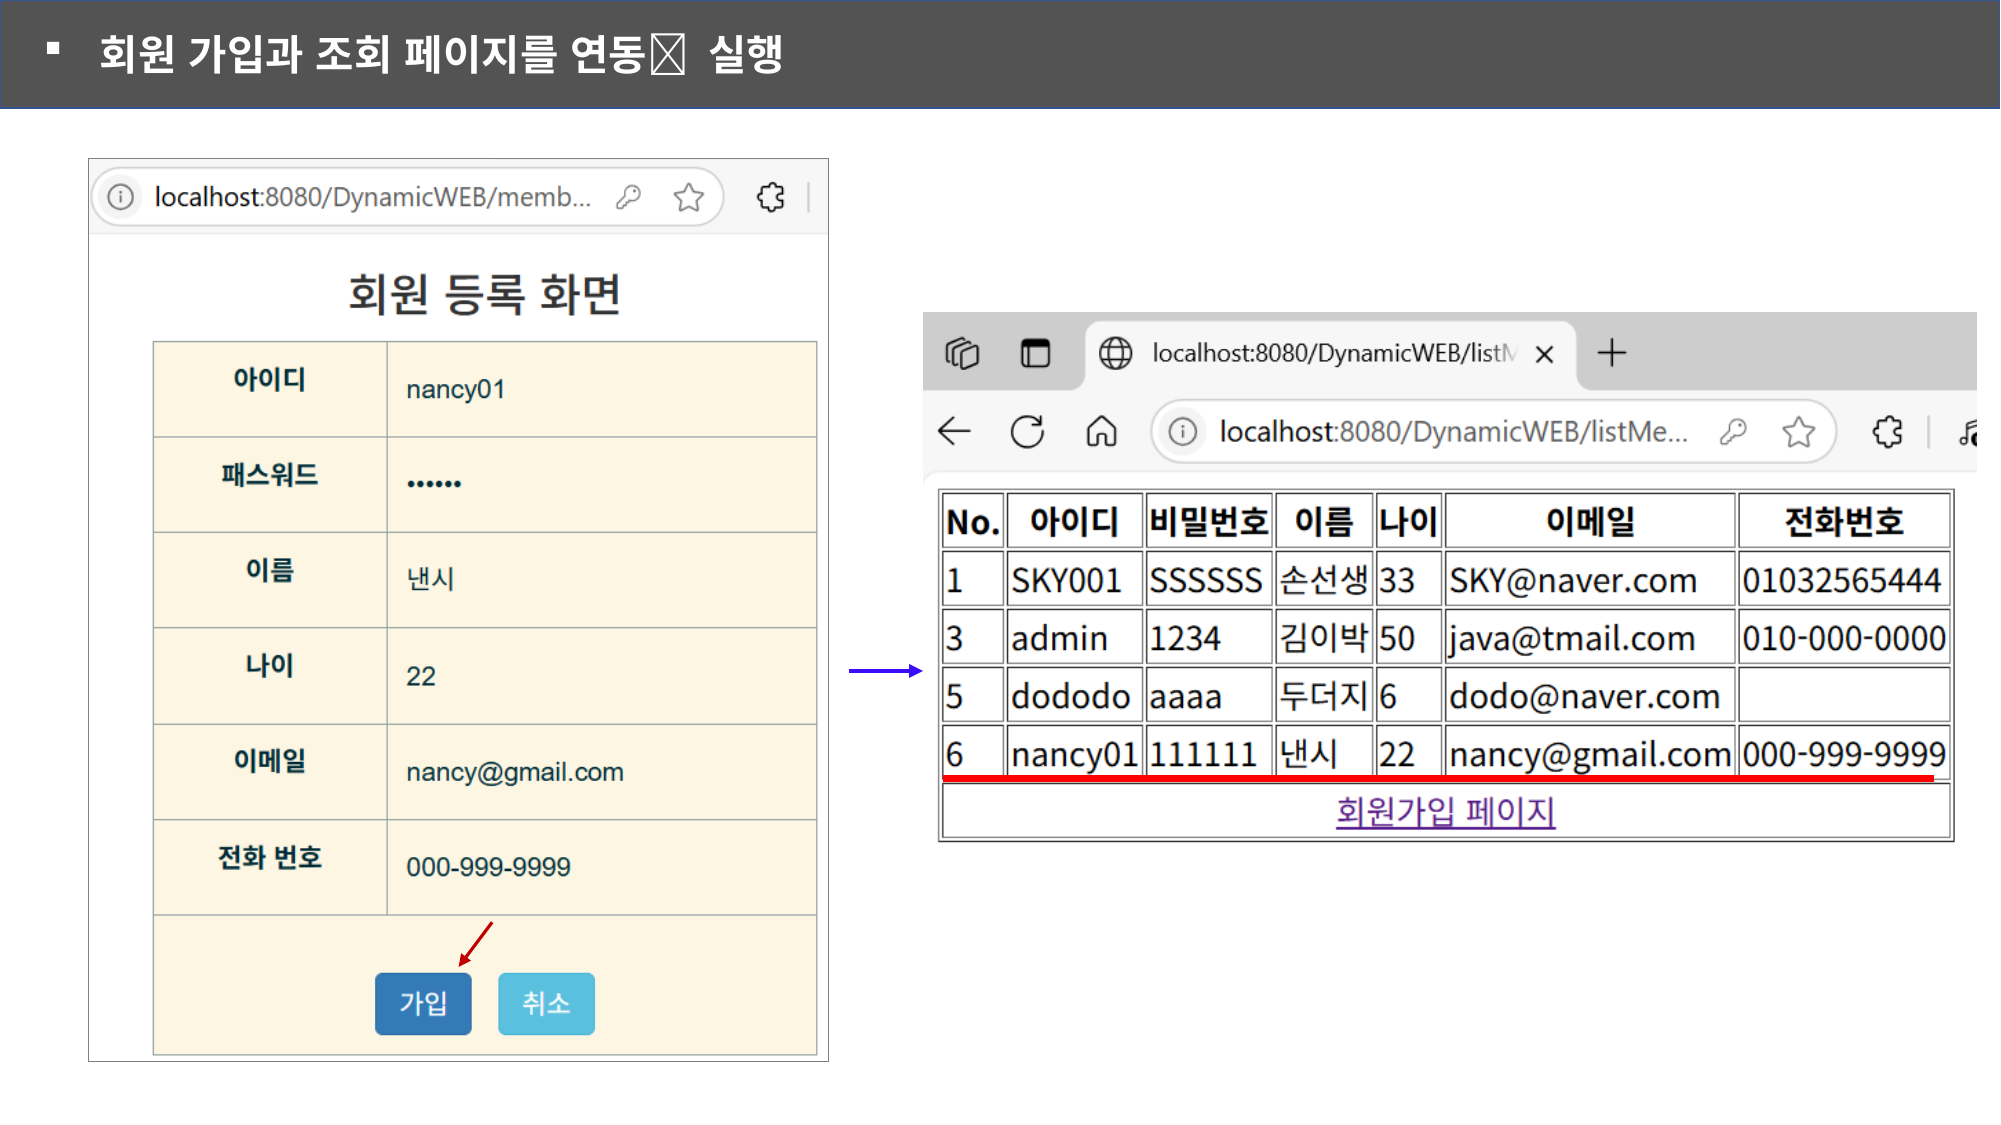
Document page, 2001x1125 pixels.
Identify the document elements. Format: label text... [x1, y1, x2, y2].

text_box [458, 922, 493, 967]
picture [923, 312, 1977, 852]
text_box 회원 가입과 조회 페이지를 연동 실행 [0, 0, 2000, 109]
picture [88, 157, 829, 1062]
